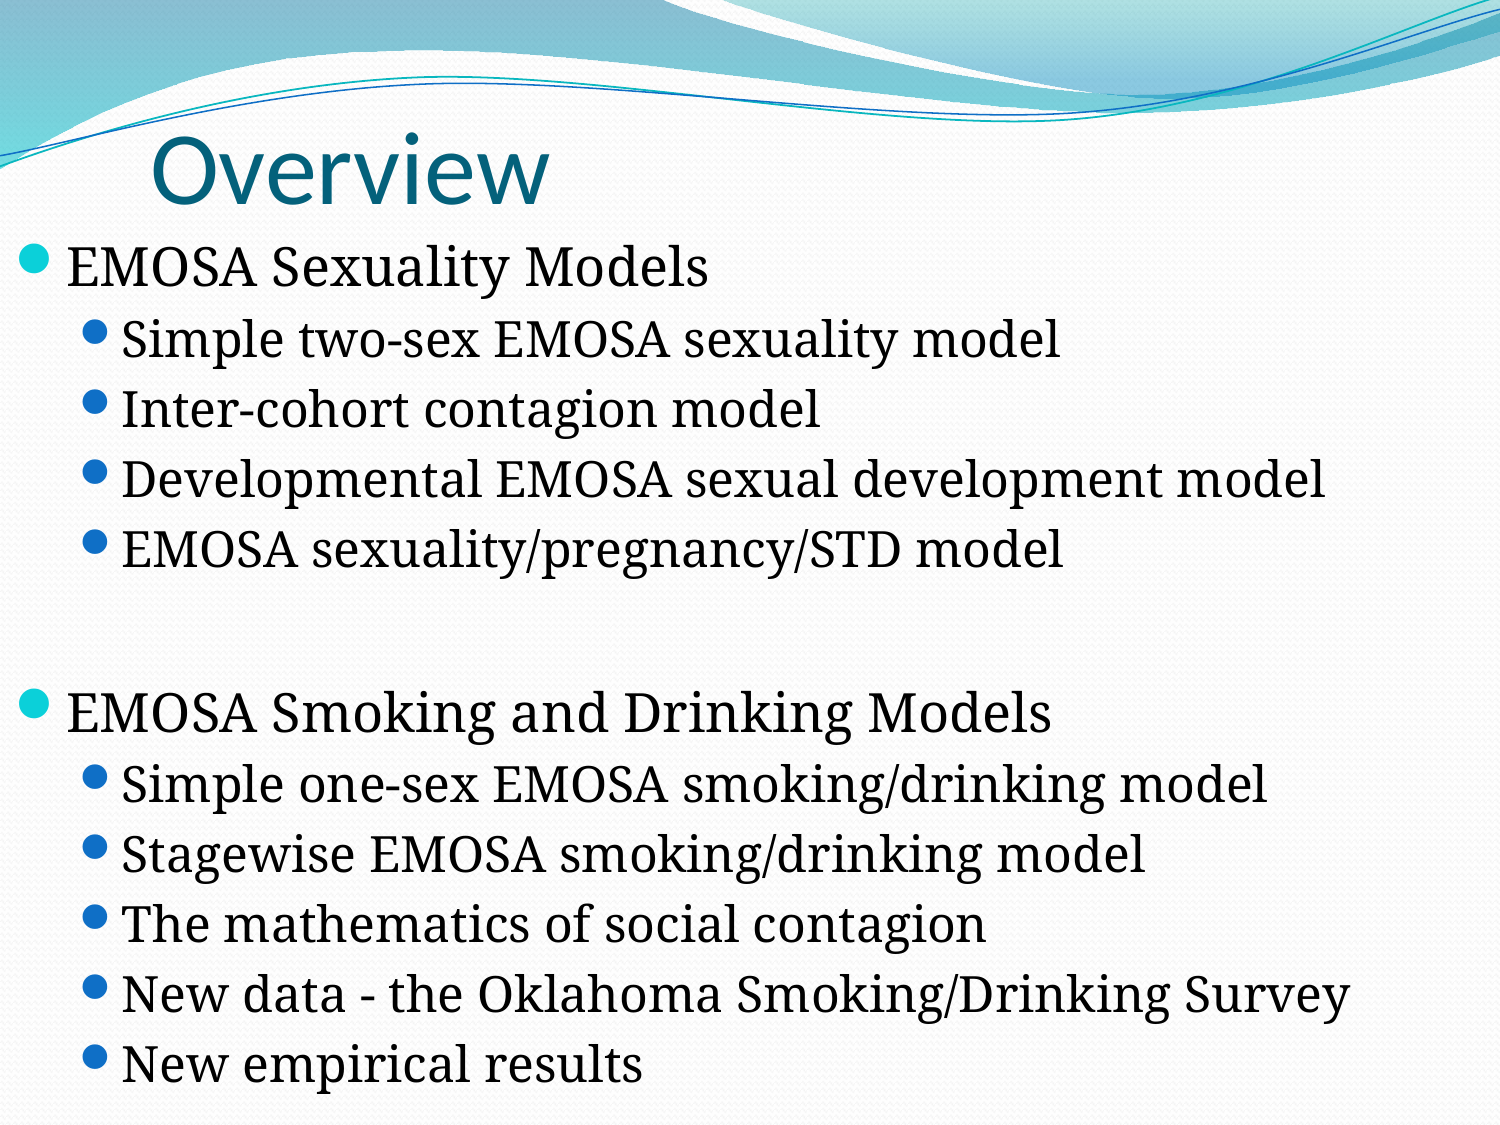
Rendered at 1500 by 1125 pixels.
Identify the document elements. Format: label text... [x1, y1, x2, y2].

list EMOSA Sexuality Models Simple two-sex EMOSA sexuality model Inter-cohort contagion model Developmental EMOSA sexual development model EMOSA sexuality/pregnancy/STD model EMOSA Smoking and Drinking Models Simple one-sex EMOSA smoking/drinking model Stagewise EMOSA smoking/drinking model The mathematics of social contagion New data - the Oklahoma Smoking/Drinking Survey New empirical results [0, 224, 1500, 1125]
title Overview [150, 75, 1500, 224]
